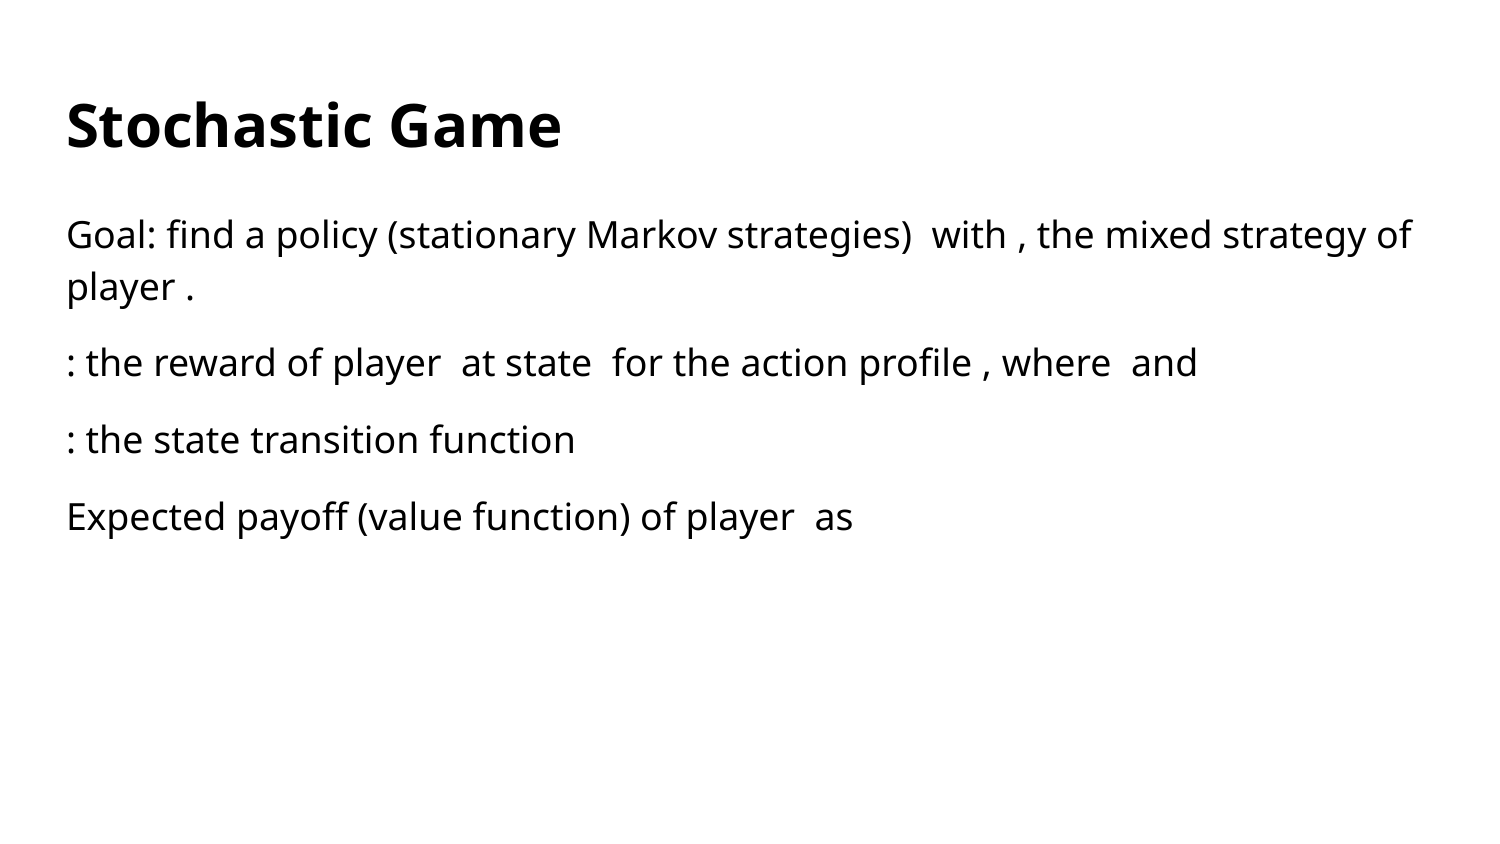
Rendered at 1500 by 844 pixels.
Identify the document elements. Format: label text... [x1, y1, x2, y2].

title Stochastic Game [51, 72, 1449, 176]
